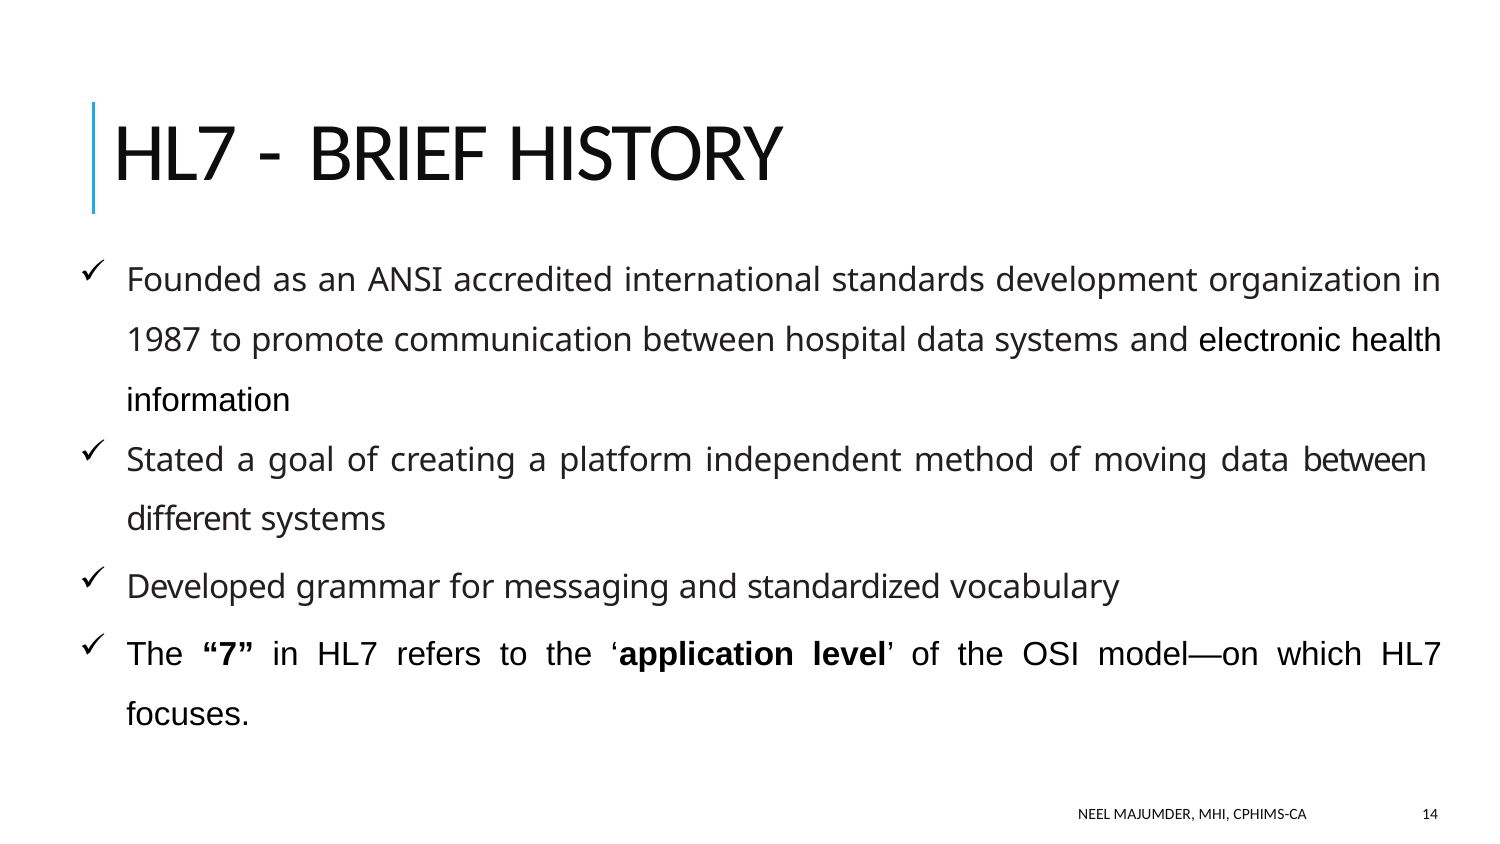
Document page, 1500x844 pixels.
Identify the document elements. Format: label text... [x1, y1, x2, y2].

footer Neel Majumder, MHI, CPHIMS-CA [595, 796, 1322, 830]
title HL7 - Brief History [78, 0, 962, 218]
slide_number 14 [1333, 796, 1454, 830]
text_box Founded as an ANSI accredited international standards development organization in 1987 to promote communication between hospital data systems and electronic health information Stated a goal of creating a platform independent method of moving data between different systems Developed grammar for messaging and standardized vocabulary The “7” in HL7 refers to the ‘application level’ of the OSI model—on which HL7 focuses. [78, 236, 1443, 732]
